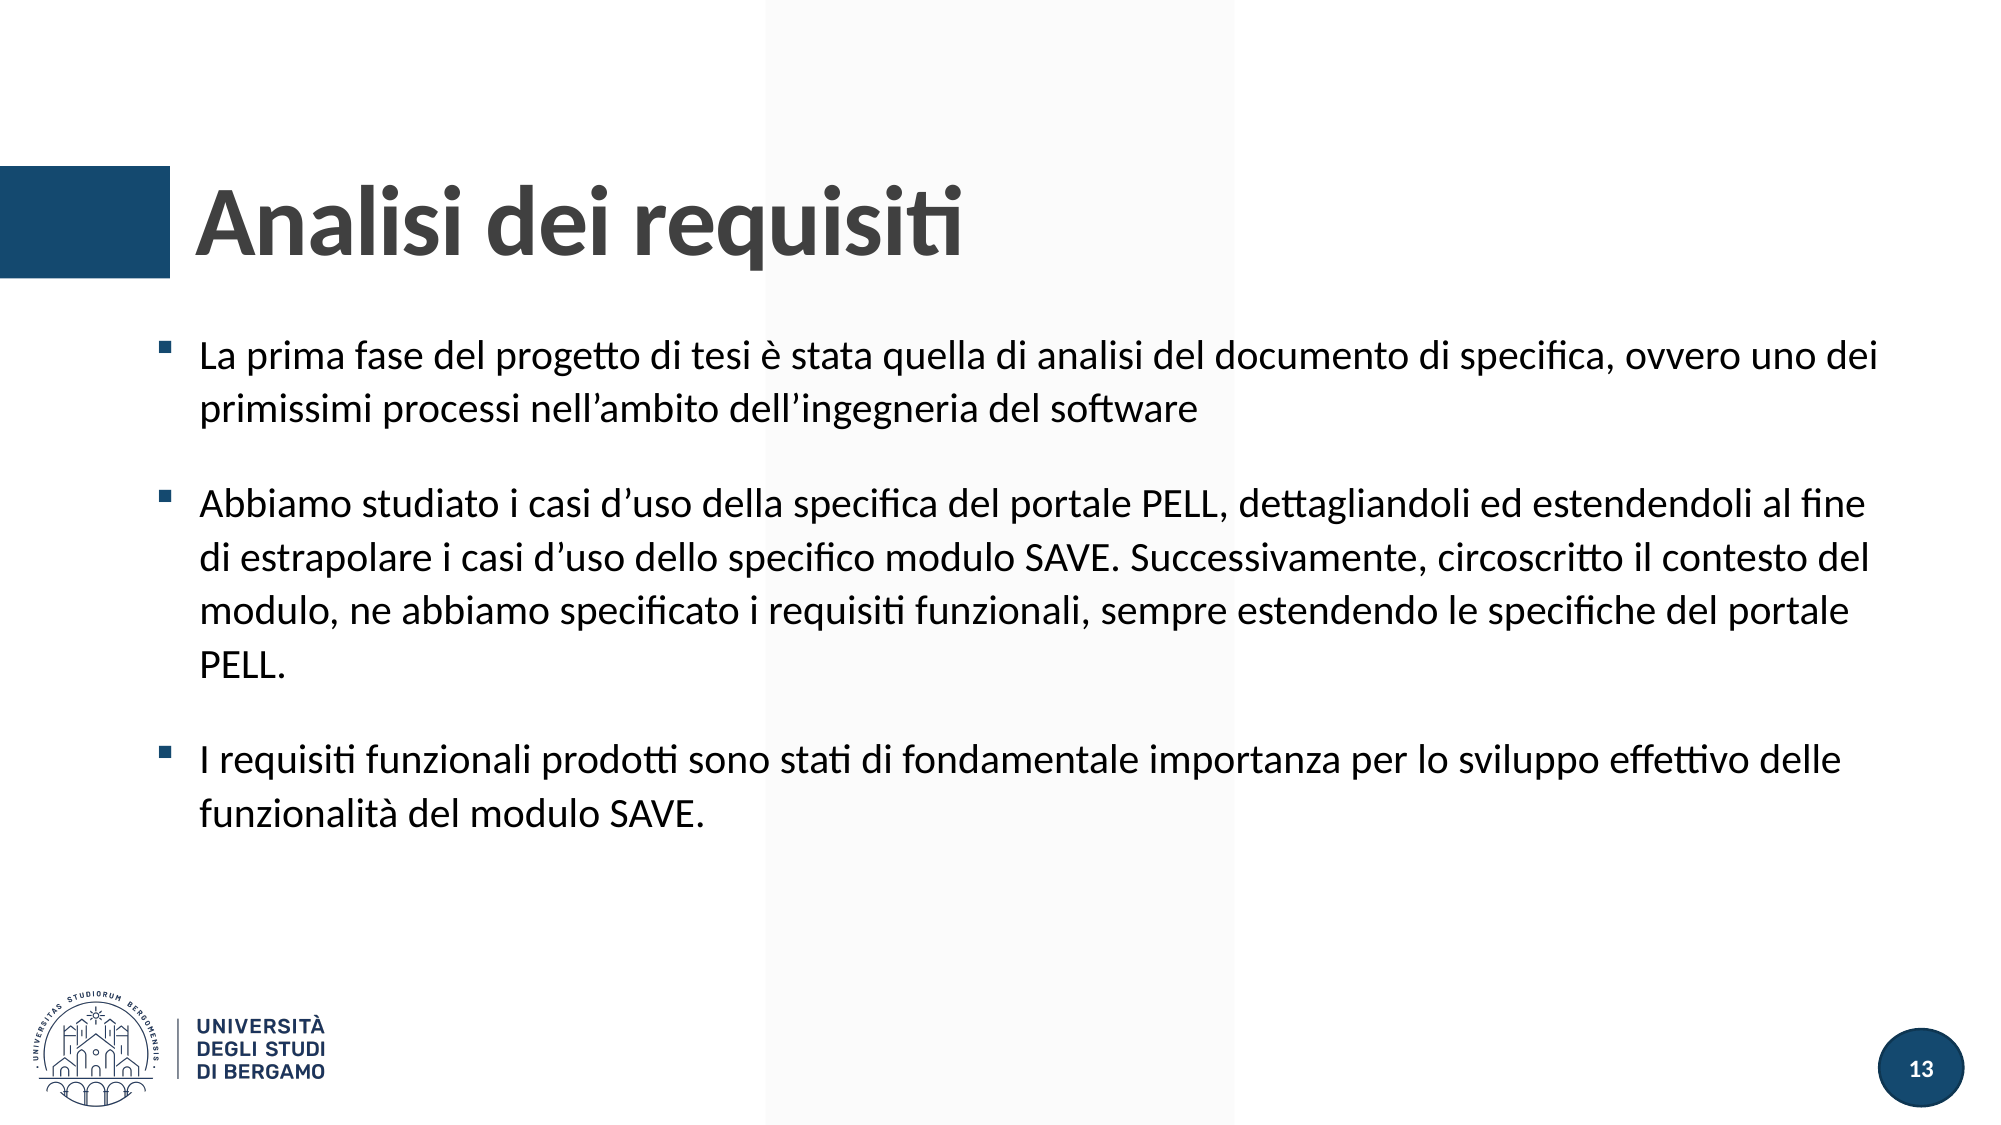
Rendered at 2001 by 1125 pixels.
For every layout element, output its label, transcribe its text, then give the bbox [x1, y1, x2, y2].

title Analisi dei requisiti [180, 47, 1830, 285]
list La prima fase del progetto di tesi è stata quella di analisi del documento di specifica, ovvero uno dei primissimi processi nell’ambito dell’ingegneria del software Abbiamo studiato i casi d’uso della specifica del portale PELL, dettagliandoli ed estendendoli al fine di estrapolare i casi d’uso dello specifico modulo SAVE. Successivamente, circoscritto il contesto del modulo, ne abbiamo specificato i requisiti funzionali, sempre estendendo le specifiche del portale PELL. I requisiti funzionali prodotti sono stati di fondamentale importanza per lo sviluppo effettivo delle funzionalità del modulo SAVE. [124, 316, 1887, 992]
text_box 13 [1877, 1027, 1965, 1108]
picture [33, 990, 325, 1107]
